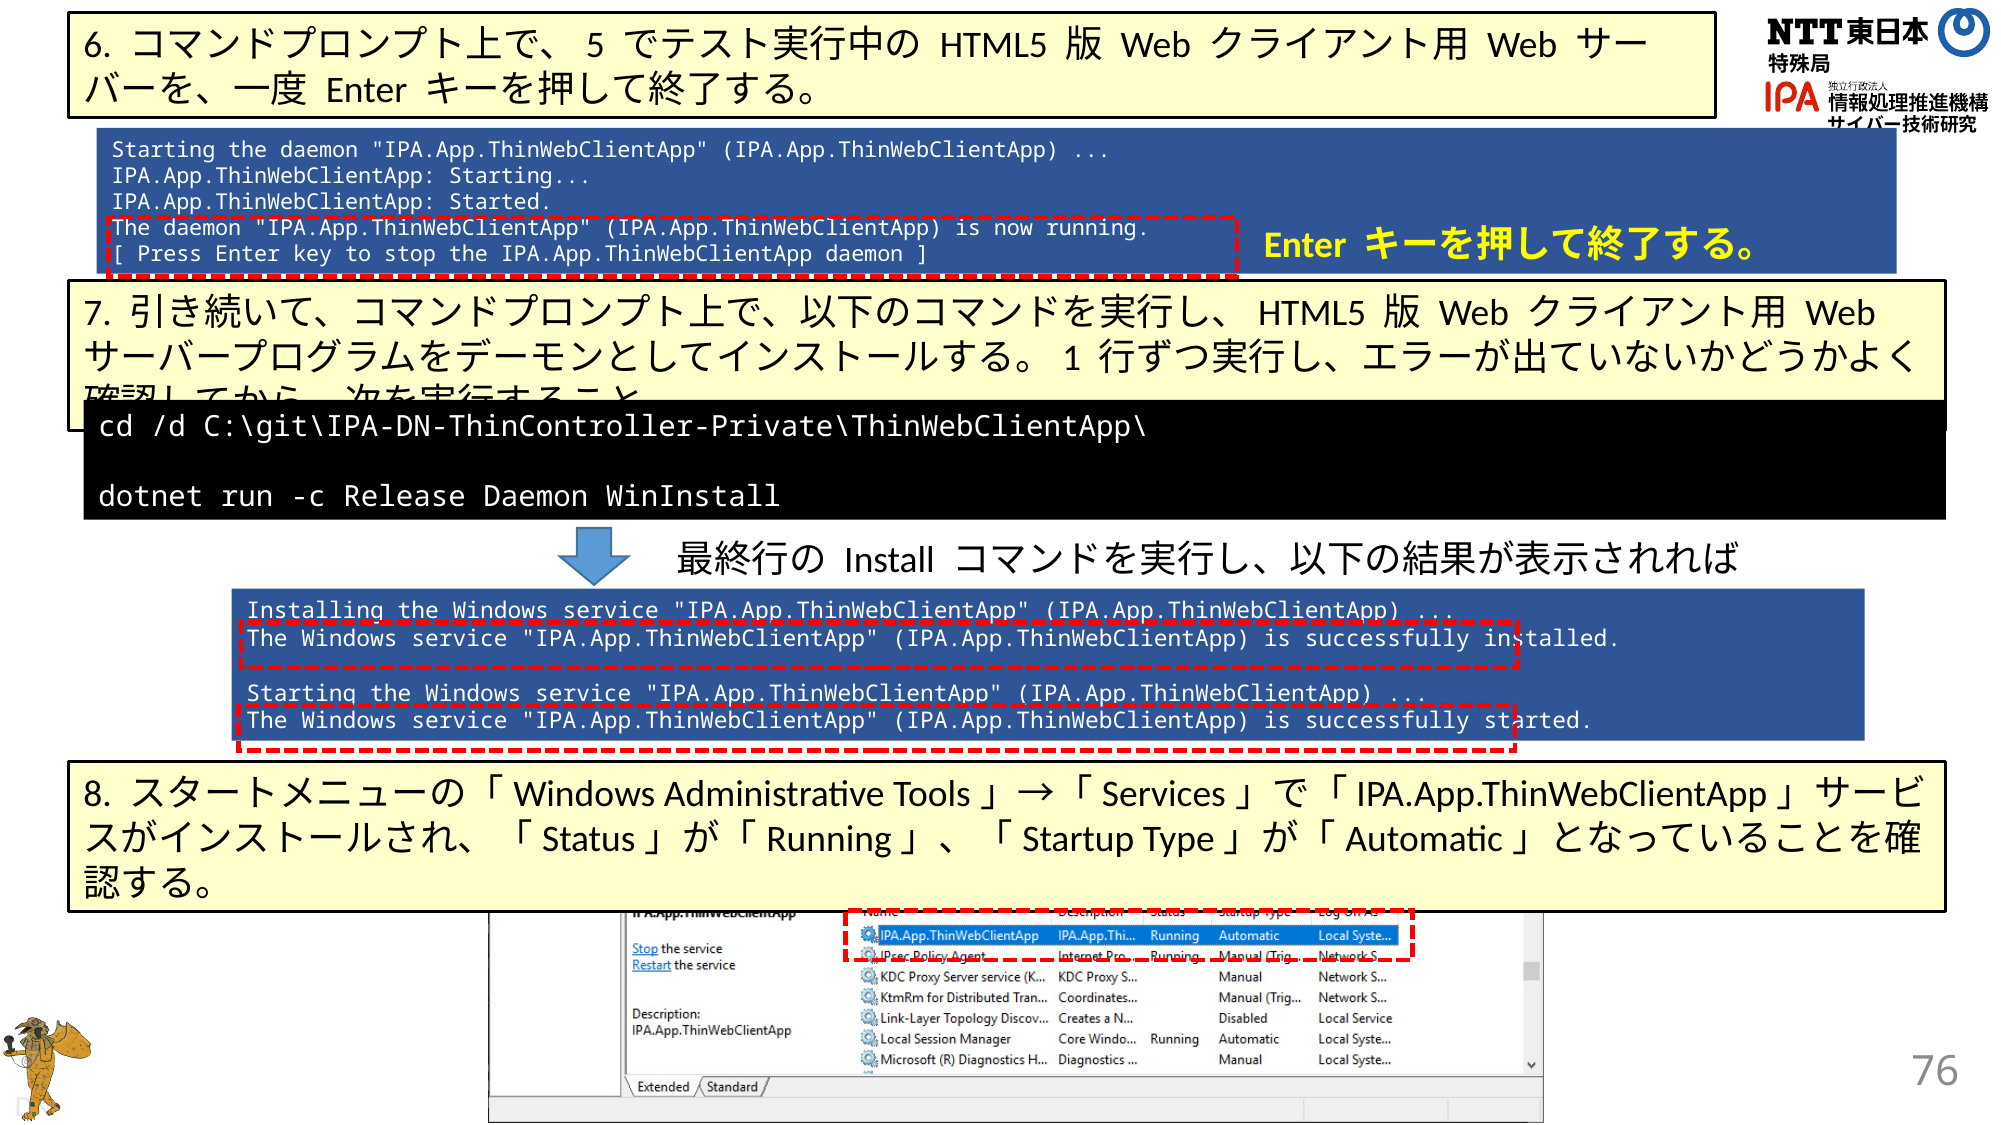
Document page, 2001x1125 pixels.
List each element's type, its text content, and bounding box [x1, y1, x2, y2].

text_box [237, 705, 1516, 752]
slide_number 76 [1544, 1042, 1975, 1103]
text_box Starting the daemon "IPA.App.ThinWebClientApp" (IPA.App.ThinWebClientApp) ... IPA.App.ThinWebClientApp: Starting... IPA.App.ThinWebClientApp: Started. The daemon "IPA.App.ThinWebClientApp" (IPA.App.ThinWebClientApp) is now running. [ Press Enter key to stop the IPA.App.ThinWebClientApp daemon ] [96, 127, 1897, 274]
text_box cd /d C:\git\IPA-DN-ThinController-Private\ThinWebClientApp\ dotnet run -c Release Daemon WinInstall [83, 399, 1946, 520]
text_box [556, 526, 632, 587]
text_box 8. スタートメニューの「Windows Administrative Tools」→「Services」で「IPA.App.ThinWebClientApp」サービスがインストールされ、「Status」が「Running」、「Startup Type」が「Automatic」となっていることを確認する。 [68, 761, 1946, 912]
picture [488, 779, 1544, 1123]
text_box 7. 引き続いて、コマンドプロンプト上で、以下のコマンドを実行し、HTML5 版 Web クライアント用 Web サーバープログラムをデーモンとしてインストールする。1 行ずつ実行し、エラーが出ていないかどうかよく確認してから、次を実行すること。 [68, 280, 1946, 431]
text_box 最終行の Install コマンドを実行し、以下の結果が表示されれば OK。 [661, 527, 1837, 588]
text_box [108, 216, 1238, 278]
text_box Enter キーを押して終了する。 [1249, 212, 1759, 273]
text_box Installing the Windows service "IPA.App.ThinWebClientApp" (IPA.App.ThinWebClientApp) ... The Windows service "IPA.App.ThinWebClientApp" (IPA.App.ThinWebClientApp) is successfully installed. Starting the Windows service "IPA.App.ThinWebClientApp" (IPA.App.ThinWebClientApp) ... The Windows service "IPA.App.ThinWebClientApp" (IPA.App.ThinWebClientApp) is successfully started. [231, 588, 1865, 741]
text_box [240, 621, 1519, 668]
text_box 6. コマンドプロンプト上で、5 でテスト実行中の HTML5 版 Web クライアント用 Web サーバーを、一度 Enter キーを押して終了する。 [68, 12, 1716, 118]
